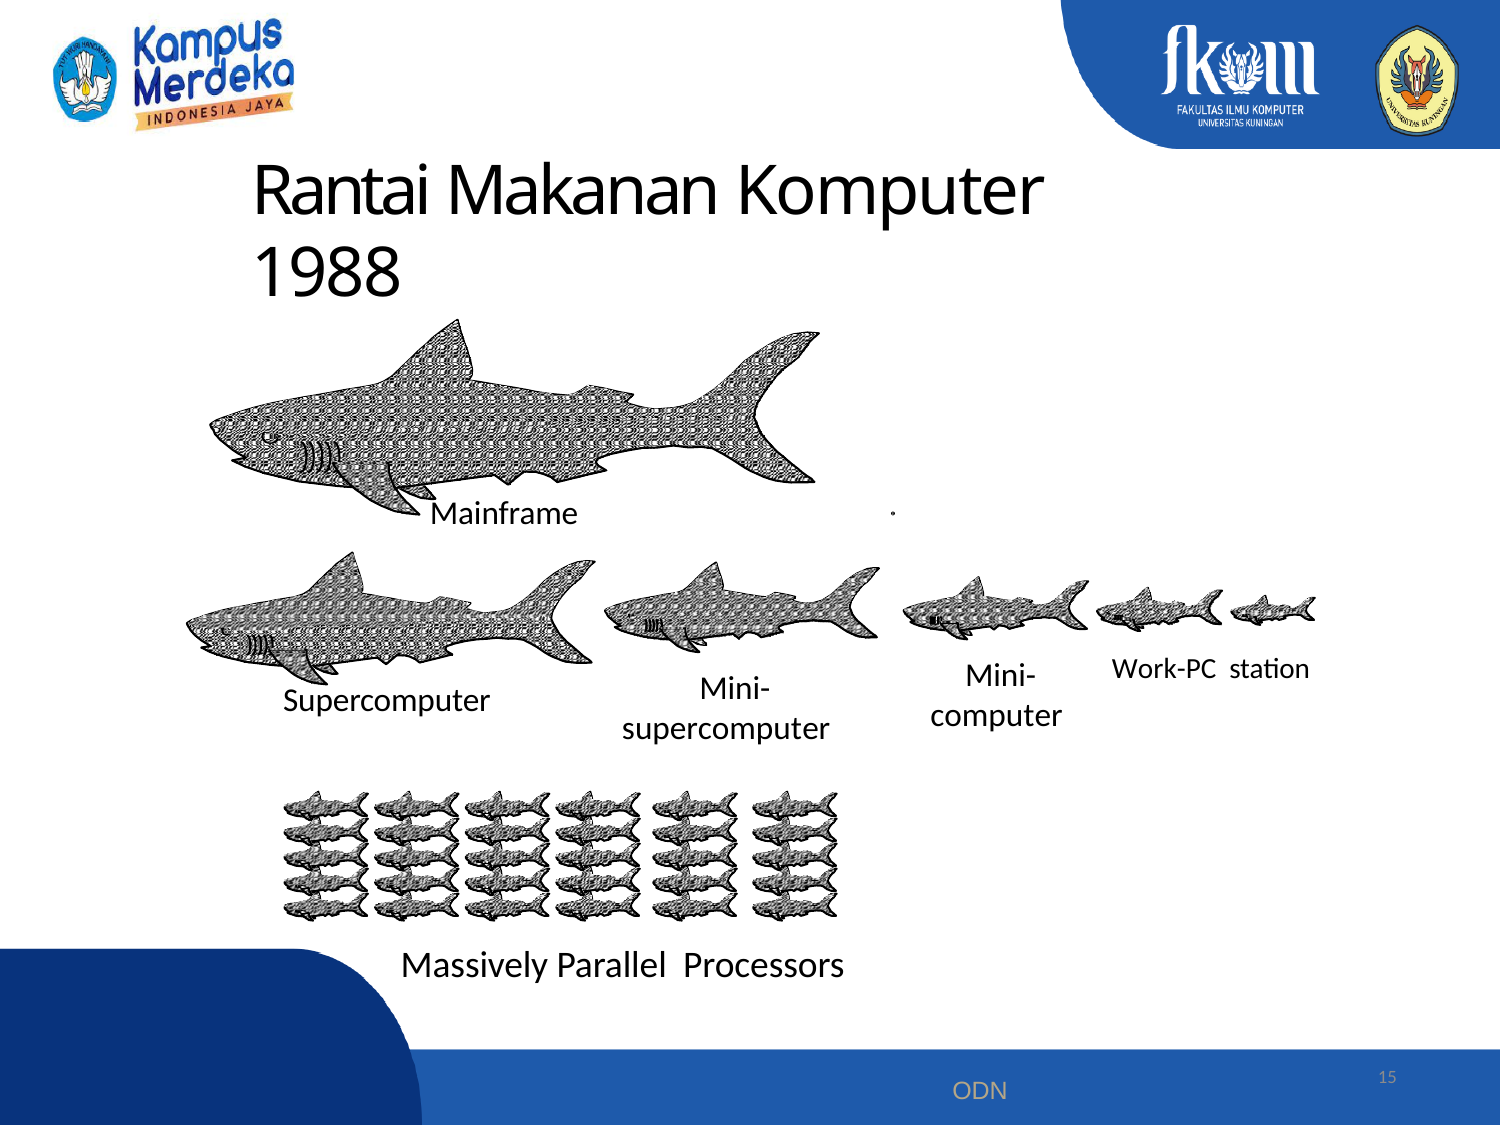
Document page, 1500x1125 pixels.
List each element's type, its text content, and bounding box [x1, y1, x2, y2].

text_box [652, 790, 738, 922]
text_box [283, 790, 641, 922]
picture [0, 0, 1500, 1125]
text_box Mini- computer [928, 651, 1082, 734]
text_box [1230, 594, 1316, 627]
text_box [752, 790, 838, 922]
text_box Mini- supercomputer [619, 663, 860, 746]
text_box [902, 576, 1224, 641]
text_box Mainframe [427, 516, 602, 531]
text_box ODN [950, 1075, 1010, 1105]
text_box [185, 551, 596, 686]
slide_number 15 [1059, 746, 1397, 1125]
text_box Supercomputer [281, 686, 524, 719]
title Rantai Makanan Komputer 1988 [249, 131, 1132, 322]
text_box Work-PC station [1103, 646, 1454, 684]
text_box Massively Parallel Processors [398, 937, 877, 985]
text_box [603, 561, 880, 654]
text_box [209, 318, 820, 516]
